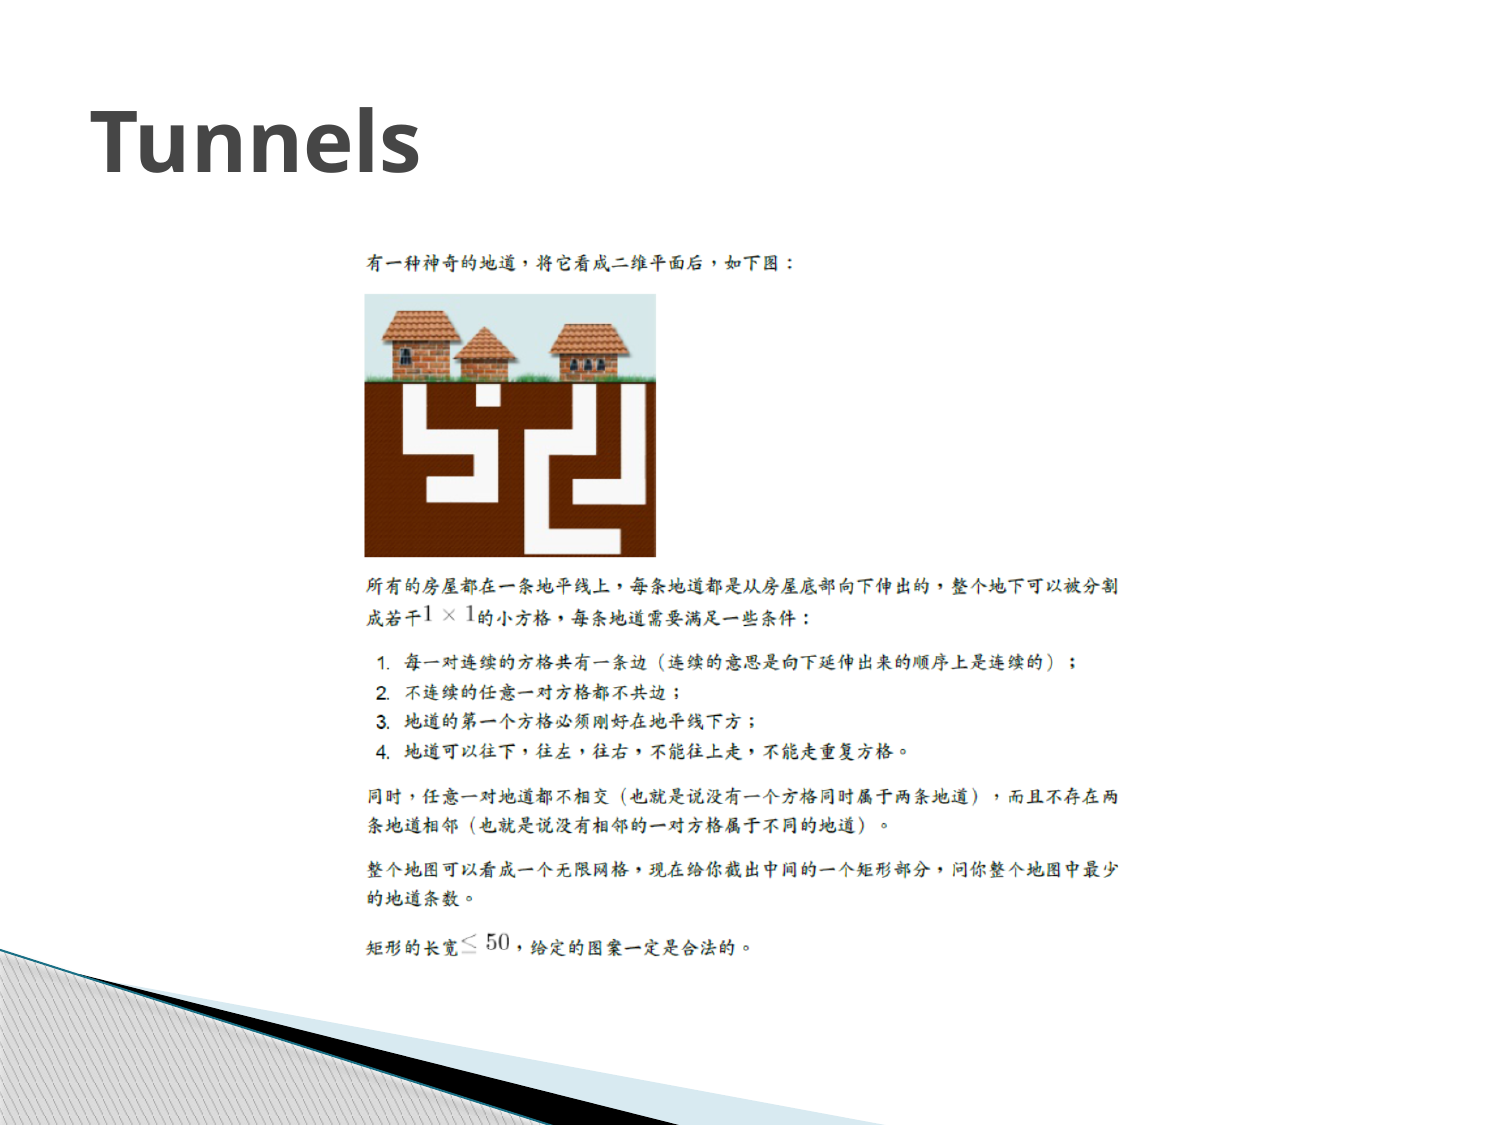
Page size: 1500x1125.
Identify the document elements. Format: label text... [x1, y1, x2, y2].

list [321, 242, 1178, 986]
title Tunnels [75, 45, 1425, 233]
